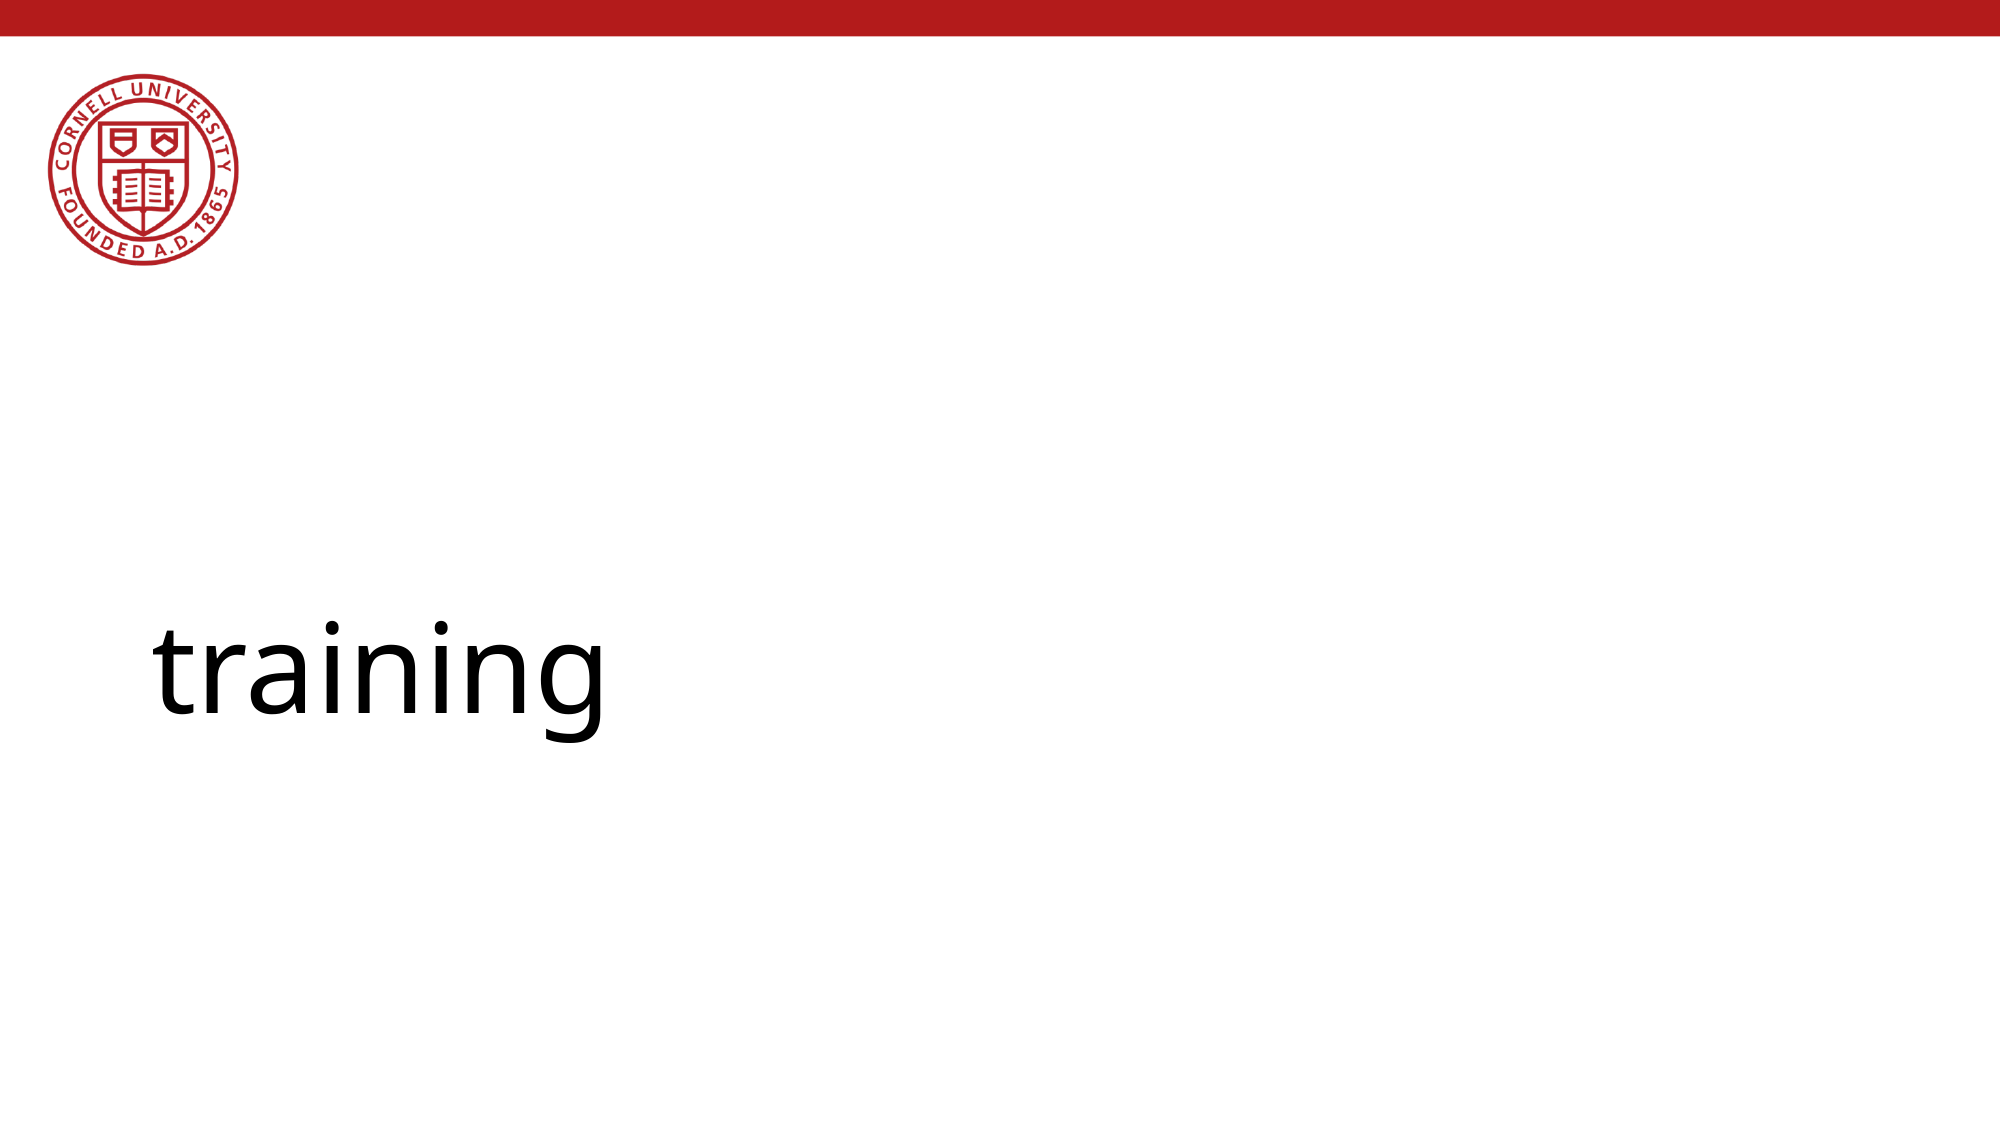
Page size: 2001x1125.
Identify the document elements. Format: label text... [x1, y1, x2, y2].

title training [136, 280, 1862, 749]
picture [39, 65, 267, 274]
